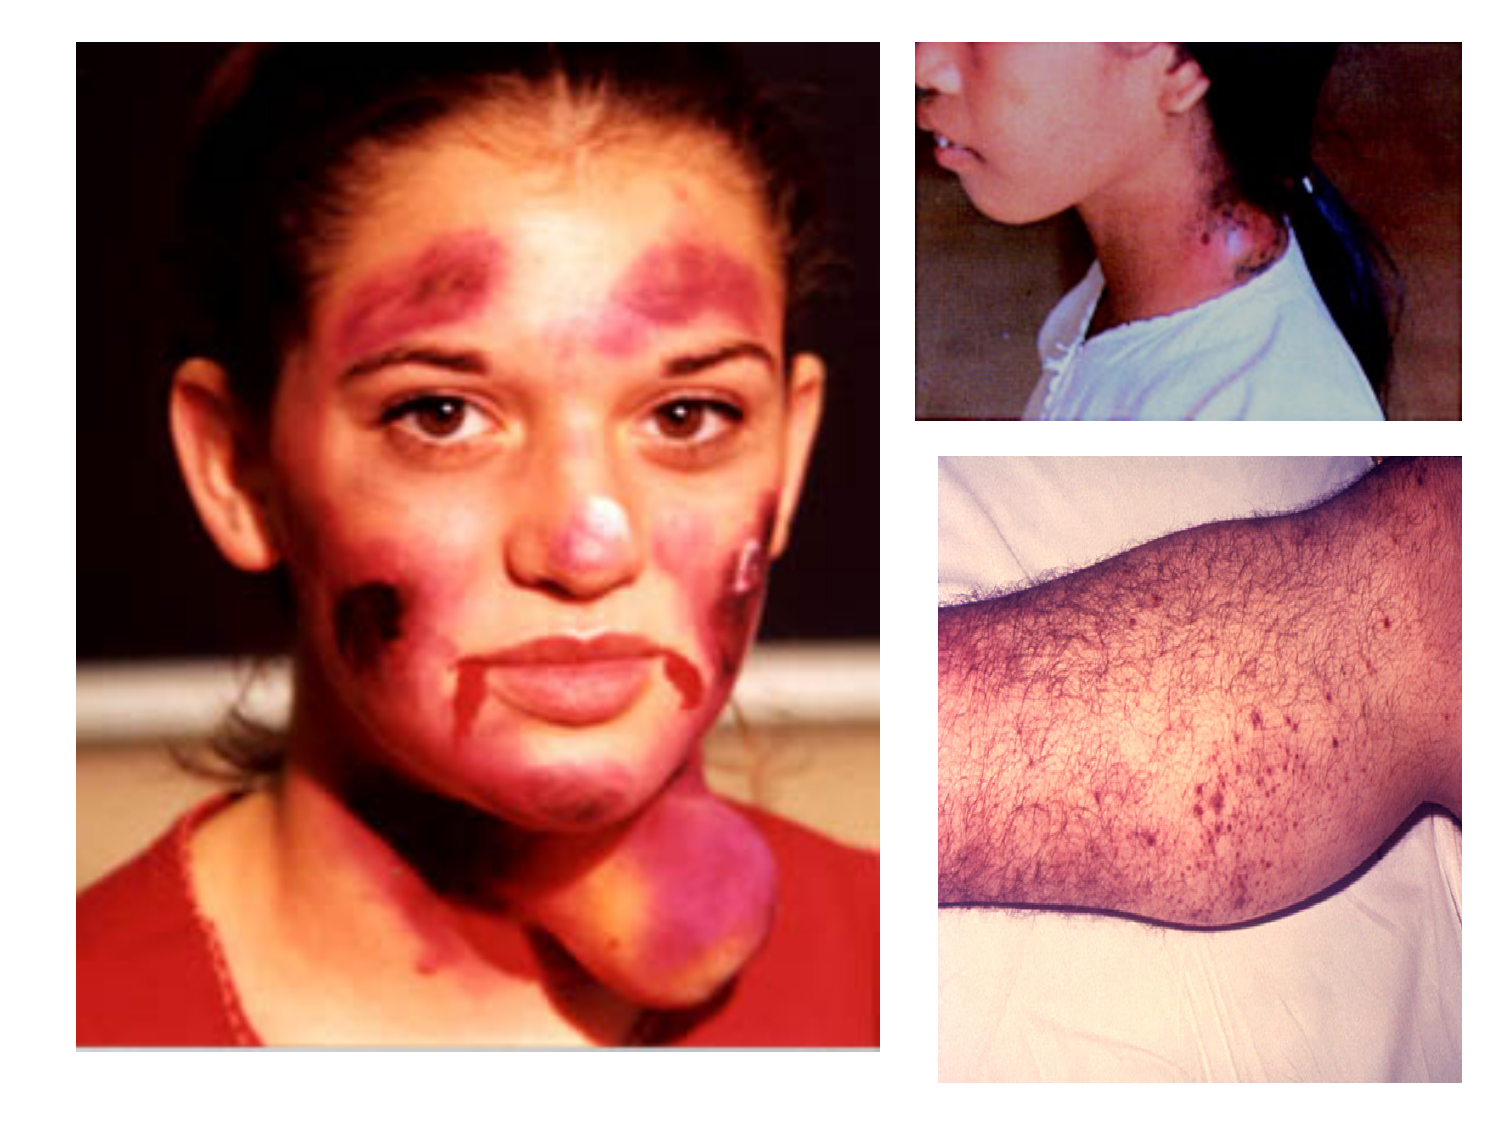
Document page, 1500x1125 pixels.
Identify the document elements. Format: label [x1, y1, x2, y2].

picture [76, 42, 881, 1052]
picture [938, 455, 1462, 1083]
picture [915, 42, 1462, 421]
